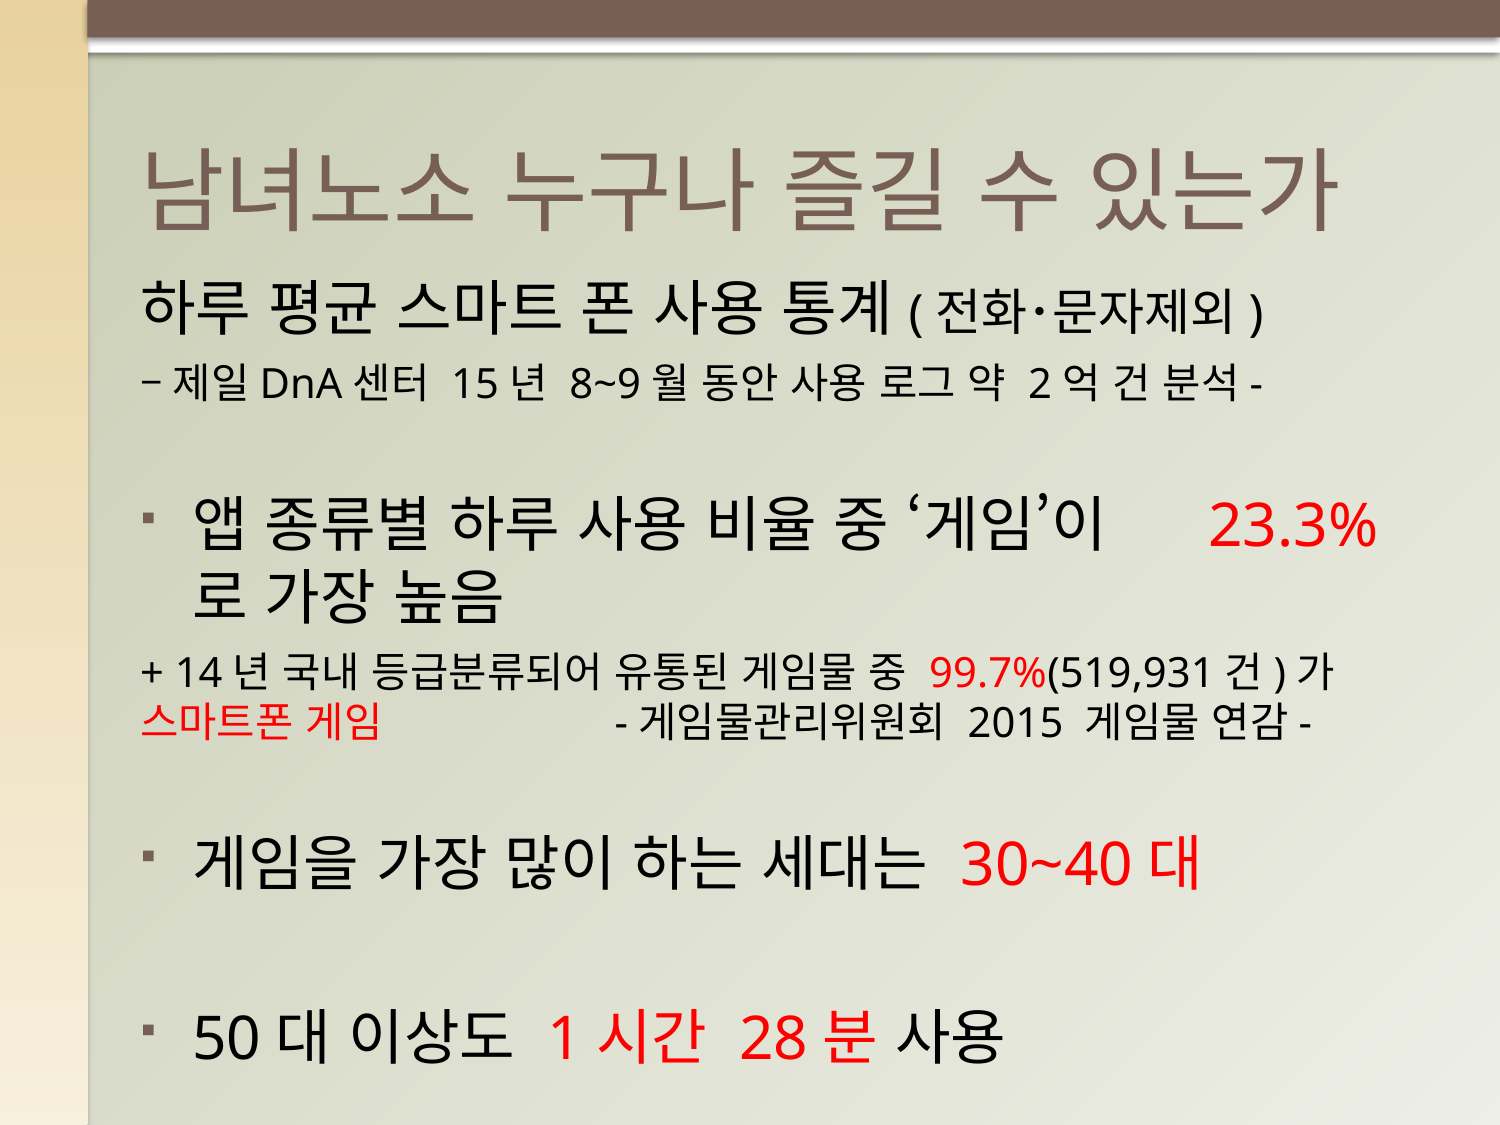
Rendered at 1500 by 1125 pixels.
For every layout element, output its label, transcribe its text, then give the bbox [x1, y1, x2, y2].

list 하루 평균 스마트 폰 사용 통계(전화･문자제외) –제일DnA센터 15년 8~9월 동안 사용 로그 약 2억 건 분석- 앱 종류별 하루 사용 비율 중 ‘게임’이 23.3%로 가장 높음 + 14년 국내 등급분류되어 유통된 게임물 중 99.7%(519,931건)가 스마트폰 게임 -게임물관리위원회 2015 게임물 연감- 게임을 가장 많이 하는 세대는 30~40대 50대 이상도 1시간 28분 사용 [124, 262, 1439, 1013]
title 남녀노소 누구나 즐길 수 있는가 [124, 62, 1483, 251]
